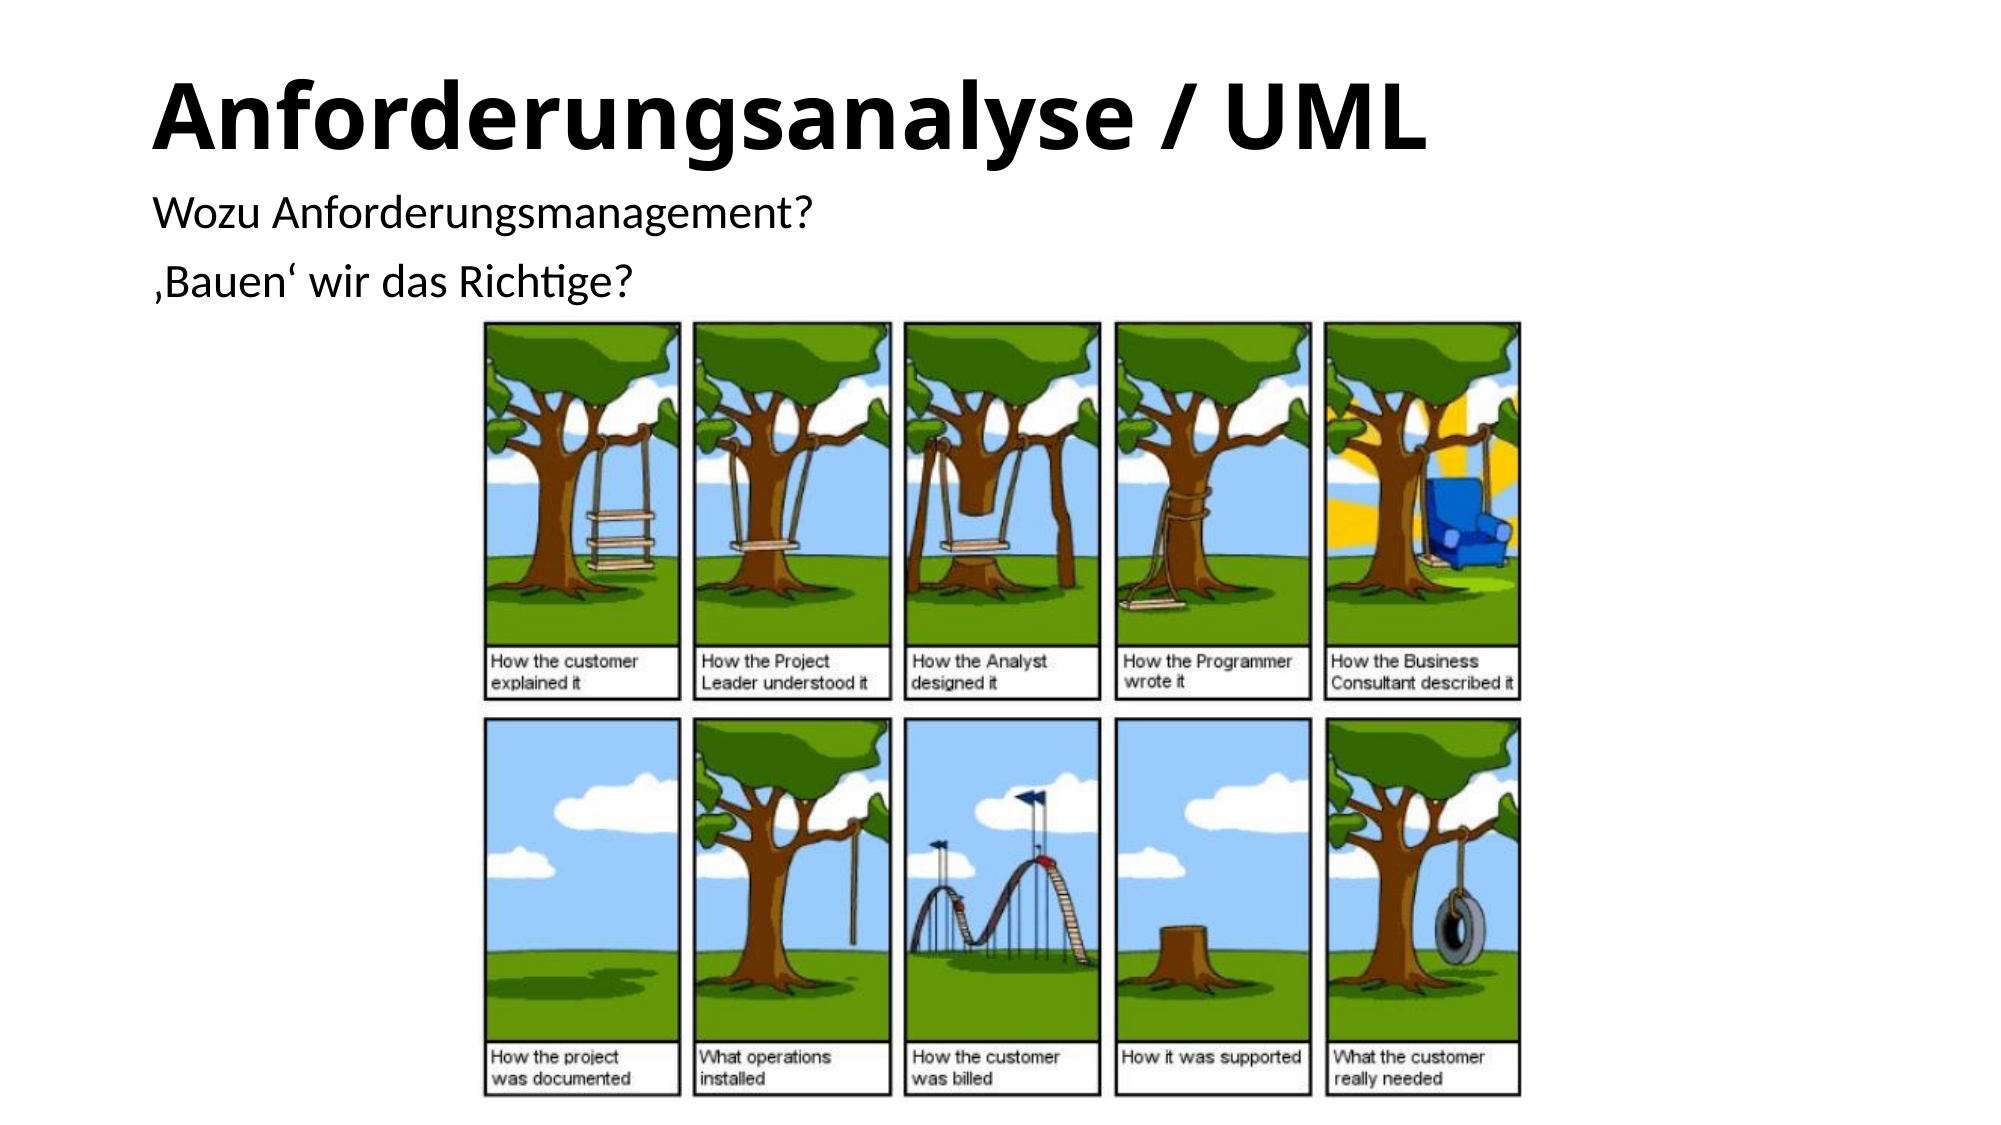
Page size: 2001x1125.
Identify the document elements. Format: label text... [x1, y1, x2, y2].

picture [478, 315, 1522, 1098]
title Anforderungsanalyse / UML [137, 59, 1863, 179]
list Wozu Anforderungsmanagement? ‚Bauen‘ wir das Richtige? [137, 179, 1863, 316]
